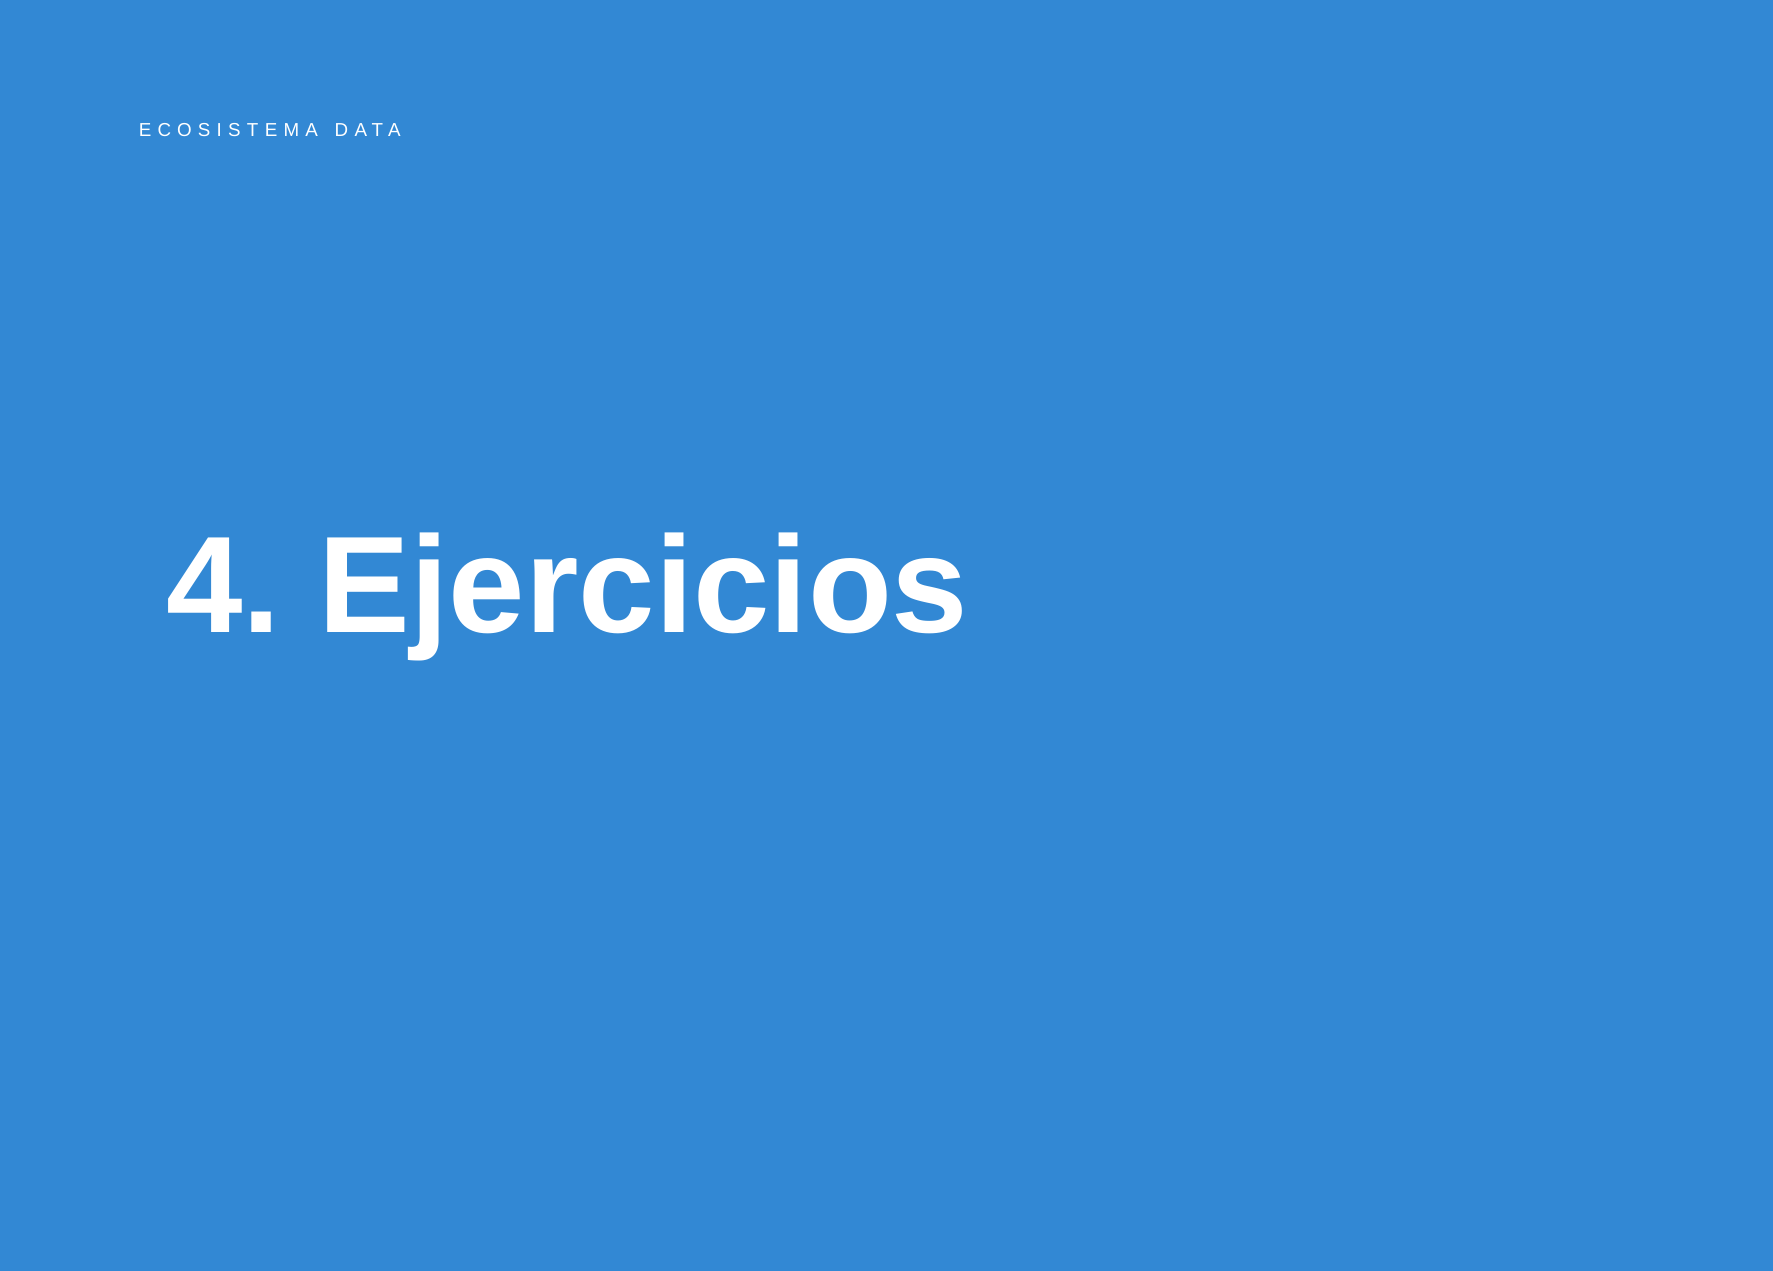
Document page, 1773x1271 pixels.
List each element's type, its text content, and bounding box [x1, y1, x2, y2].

list ECOSISTEMA DATA [123, 109, 849, 156]
list 4. Ejercicios [151, 470, 1331, 585]
